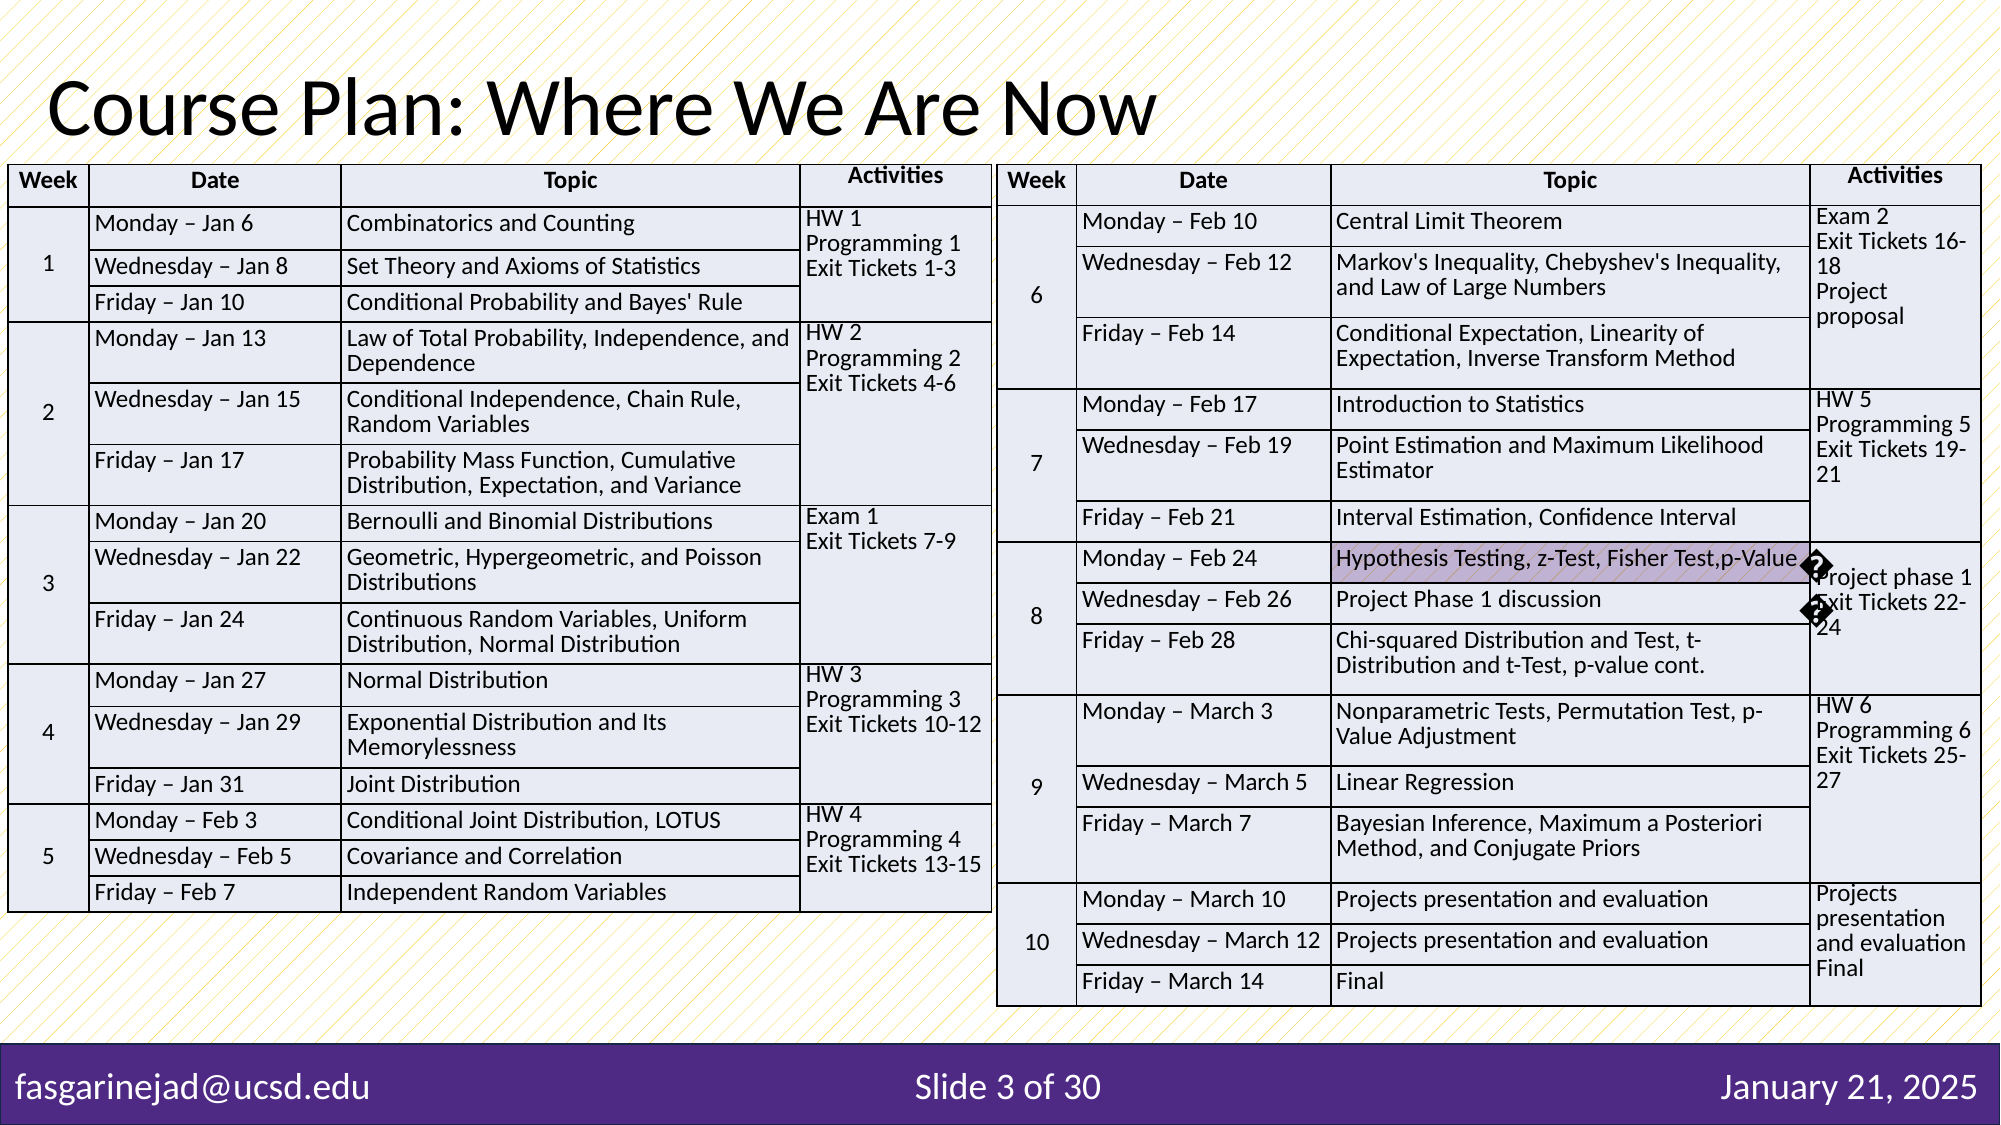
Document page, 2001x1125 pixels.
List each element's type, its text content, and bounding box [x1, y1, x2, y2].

table_cell HW 1 Programming 1 Exit Tickets 1-3 [801, 208, 991, 321]
table_cell Combinatorics and Counting [342, 208, 799, 249]
table_cell Monday – Feb 17 [1077, 390, 1330, 429]
table_cell Independent Random Variables [342, 877, 799, 911]
table_cell Hypothesis Testing, z-Test, Fisher Test,p-Value [1332, 543, 1783, 582]
table_header Date [1077, 165, 1330, 205]
table_cell Wednesday – Feb 19 [1077, 431, 1330, 500]
table_cell Final [1332, 966, 1809, 1005]
table_cell Projects presentation and evaluation [1332, 925, 1809, 964]
table_cell 3 [9, 506, 88, 663]
table_cell 2 [9, 323, 88, 505]
table_header Activities [1811, 165, 1980, 205]
table_cell Wednesday – March 12 [1077, 925, 1330, 964]
table_cell Introduction to Statistics [1332, 390, 1809, 429]
table_cell 6 [998, 206, 1076, 388]
table_cell Conditional Independence, Chain Rule, Random Variables [342, 384, 799, 444]
table_cell Friday – Feb 7 [90, 877, 340, 911]
table_cell Continuous Random Variables, Uniform Distribution, Normal Distribution [342, 604, 799, 663]
table_cell Conditional Probability and Bayes' Rule [342, 287, 799, 321]
table_cell Interval Estimation, Confidence Interval [1332, 502, 1809, 541]
table_cell 5 [9, 805, 88, 911]
table_cell HW 3 Programming 3 Exit Tickets 10-12 [801, 665, 991, 803]
table_cell Monday – Feb 10 [1077, 206, 1330, 246]
table_cell Friday – Jan 24 [90, 604, 340, 663]
table_cell Projects presentation and evaluation [1332, 884, 1809, 923]
table_cell Covariance and Correlation [342, 841, 799, 875]
table_cell Markov's Inequality, Chebyshev's Inequality, and Law of Large Numbers [1332, 247, 1809, 317]
table_cell Bernoulli and Binomial Distributions [342, 506, 799, 541]
table_cell Monday – Jan 6 [90, 208, 340, 249]
table_cell Monday – March 10 [1077, 884, 1330, 923]
table_cell Monday – Feb 3 [90, 805, 340, 839]
table_cell Project phase 1 Exit Tickets 22-24 [1811, 543, 1980, 694]
table_cell 9 [998, 696, 1076, 882]
table_cell Conditional Joint Distribution, LOTUS [342, 805, 799, 839]
table_cell Linear Regression [1332, 767, 1809, 806]
table_cell Friday – Feb 21 [1077, 502, 1330, 541]
table_cell Exam 2 Exit Tickets 16-18 Project proposal [1811, 206, 1980, 388]
table_cell Normal Distribution [342, 665, 799, 706]
text_box Course Plan: Where We Are Now [32, 56, 1968, 98]
table_cell Monday – March 3 [1077, 696, 1330, 765]
table_cell Set Theory and Axioms of Statistics [342, 251, 799, 285]
table_cell Exam 1 Exit Tickets 7-9 [801, 506, 991, 663]
table_cell Law of Total Probability, Independence, and Dependence [342, 323, 799, 382]
table_cell Friday – Jan 17 [90, 445, 340, 505]
table_cell Point Estimation and Maximum Likelihood Estimator [1332, 431, 1809, 500]
table_cell Wednesday – Jan 15 [90, 384, 340, 444]
table_cell Friday – Jan 31 [90, 769, 340, 803]
table_cell Monday – Feb 24 [1077, 543, 1330, 582]
table_cell Exponential Distribution and Its Memorylessness [342, 707, 799, 767]
table_cell Nonparametric Tests, Permutation Test, p-Value Adjustment [1332, 696, 1809, 765]
table_cell Wednesday – Jan 29 [90, 707, 340, 767]
table_cell Friday – Feb 28 [1077, 625, 1330, 694]
table_cell Wednesday – March 5 [1077, 767, 1330, 806]
table_cell 1 [9, 208, 88, 321]
table_cell Monday – Jan 20 [90, 506, 340, 541]
table_cell Geometric, Hypergeometric, and Poisson Distributions [342, 542, 799, 602]
table_cell HW 2 Programming 2 Exit Tickets 4-6 [801, 323, 991, 505]
table_cell Chi-squared Distribution and Test, t-Distribution and t-Test, p-value cont. [1332, 625, 1809, 694]
table_cell Friday – Jan 10 [90, 287, 340, 321]
table_header Week [9, 165, 88, 206]
table_cell Friday – Feb 14 [1077, 318, 1330, 388]
table_cell Central Limit Theorem [1332, 206, 1809, 246]
table_cell Bayesian Inference, Maximum a Posteriori Method, and Conjugate Priors [1332, 808, 1809, 882]
table_cell Wednesday – Jan 22 [90, 542, 340, 602]
table_header Week [998, 165, 1076, 205]
text_box fasgarinejad@ucsd.edu Slide 3 of 30 January 21, 2025 [0, 1043, 2000, 1125]
table_cell Friday – March 14 [1077, 966, 1330, 1005]
table_cell Monday – Jan 27 [90, 665, 340, 706]
table_cell Monday – Jan 13 [90, 323, 340, 382]
table_header Date [90, 165, 340, 206]
table_header Topic [342, 165, 799, 206]
table_cell 8 [998, 543, 1076, 694]
table_cell Wednesday – Feb 5 [90, 841, 340, 875]
table_cell 7 [998, 390, 1076, 541]
table_cell Probability Mass Function, Cumulative Distribution, Expectation, and Variance [342, 445, 799, 505]
table_cell HW 6 Programming 6 Exit Tickets 25-27 [1811, 696, 1980, 882]
text_box 📌 [1783, 532, 1828, 637]
table_cell HW 5 Programming 5 Exit Tickets 19-21 [1811, 390, 1980, 541]
table_cell Joint Distribution [342, 769, 799, 803]
table_header Activities [801, 165, 991, 206]
table_cell Wednesday – Feb 26 [1077, 584, 1330, 623]
table_cell Wednesday – Jan 8 [90, 251, 340, 285]
table_cell Projects presentation and evaluation Final [1811, 884, 1980, 1005]
table_cell Wednesday – Feb 12 [1077, 247, 1330, 317]
table_cell HW 4 Programming 4 Exit Tickets 13-15 [801, 805, 991, 911]
table_cell 4 [9, 665, 88, 803]
table_cell Conditional Expectation, Linearity of Expectation, Inverse Transform Method [1332, 318, 1809, 388]
table_cell Project Phase 1 discussion [1332, 584, 1783, 623]
table_cell Friday – March 7 [1077, 808, 1330, 882]
table_cell 10 [998, 884, 1076, 1005]
table_header Topic [1332, 165, 1809, 205]
